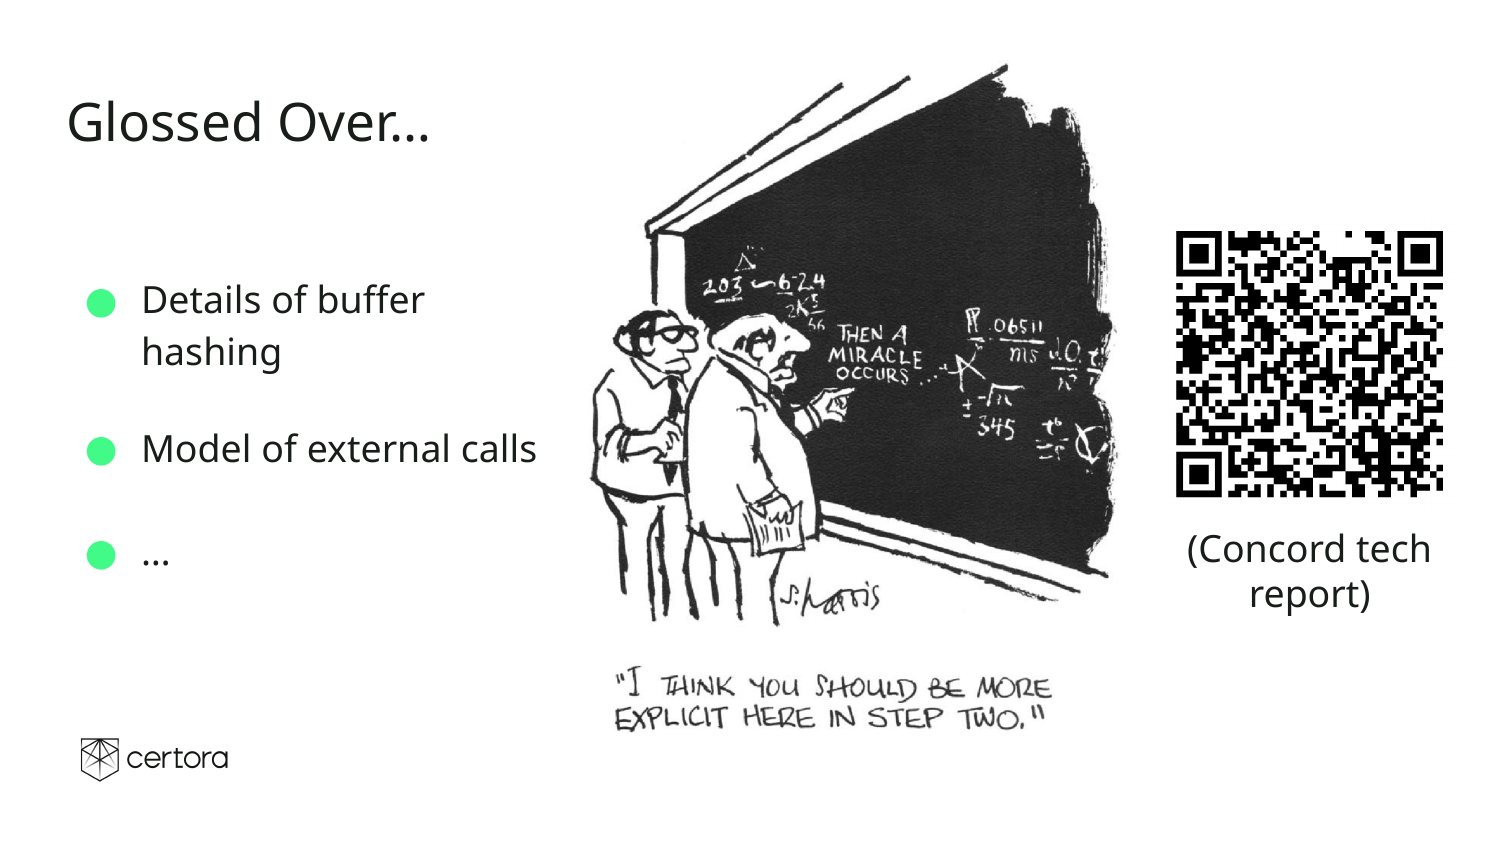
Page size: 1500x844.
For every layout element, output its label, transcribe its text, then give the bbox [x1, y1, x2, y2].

list Details of buffer hashing Model of external calls … [51, 254, 584, 696]
picture [78, 736, 229, 783]
text_box (Concord tech report) [1163, 519, 1456, 627]
picture [1163, 218, 1456, 511]
picture [589, 60, 1123, 733]
title Glossed Over… [51, 72, 584, 167]
